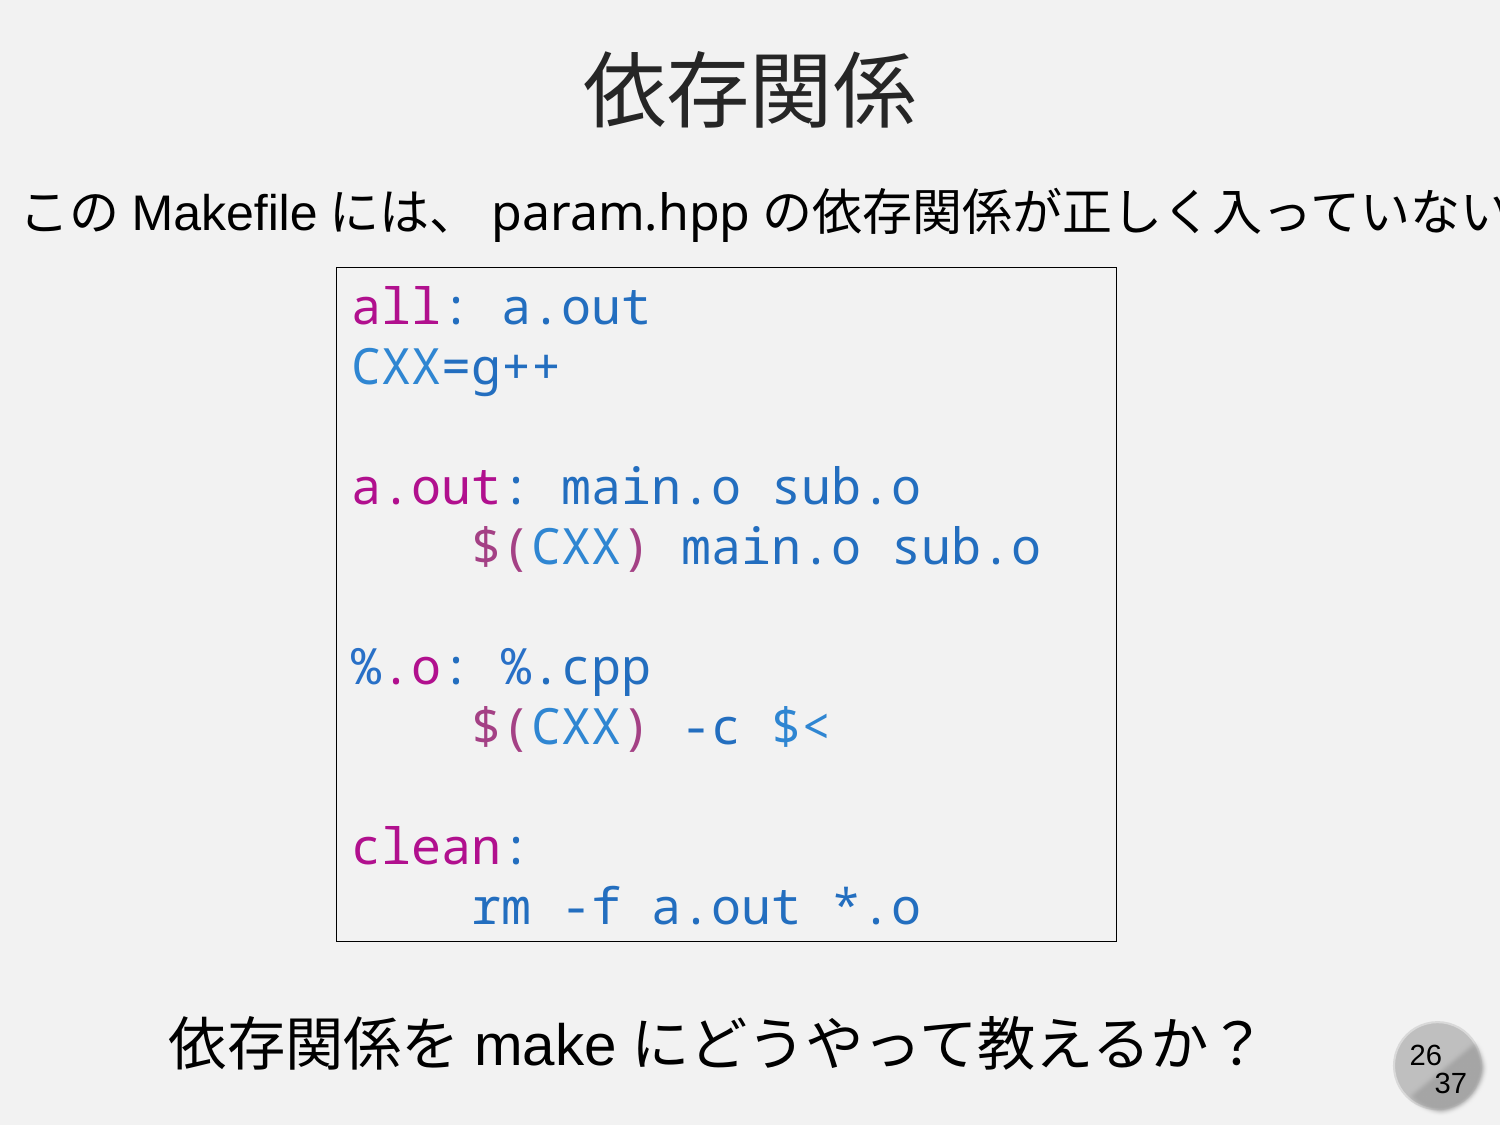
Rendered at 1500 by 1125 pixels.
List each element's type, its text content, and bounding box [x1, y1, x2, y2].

text_box このMakefileには、param.hppの依存関係が正しく入っていない [4, 172, 1500, 248]
text_box 依存関係をmakeにどうやって教えるか？ [154, 999, 1282, 1085]
text_box all: a.out CXX=g++ a.out: main.o sub.o $(CXX) main.o sub.o %.o: %.cpp $(CXX) -c $< clean: rm -f a.out *.o [336, 267, 1117, 942]
list 依存関係 [0, 31, 1500, 155]
